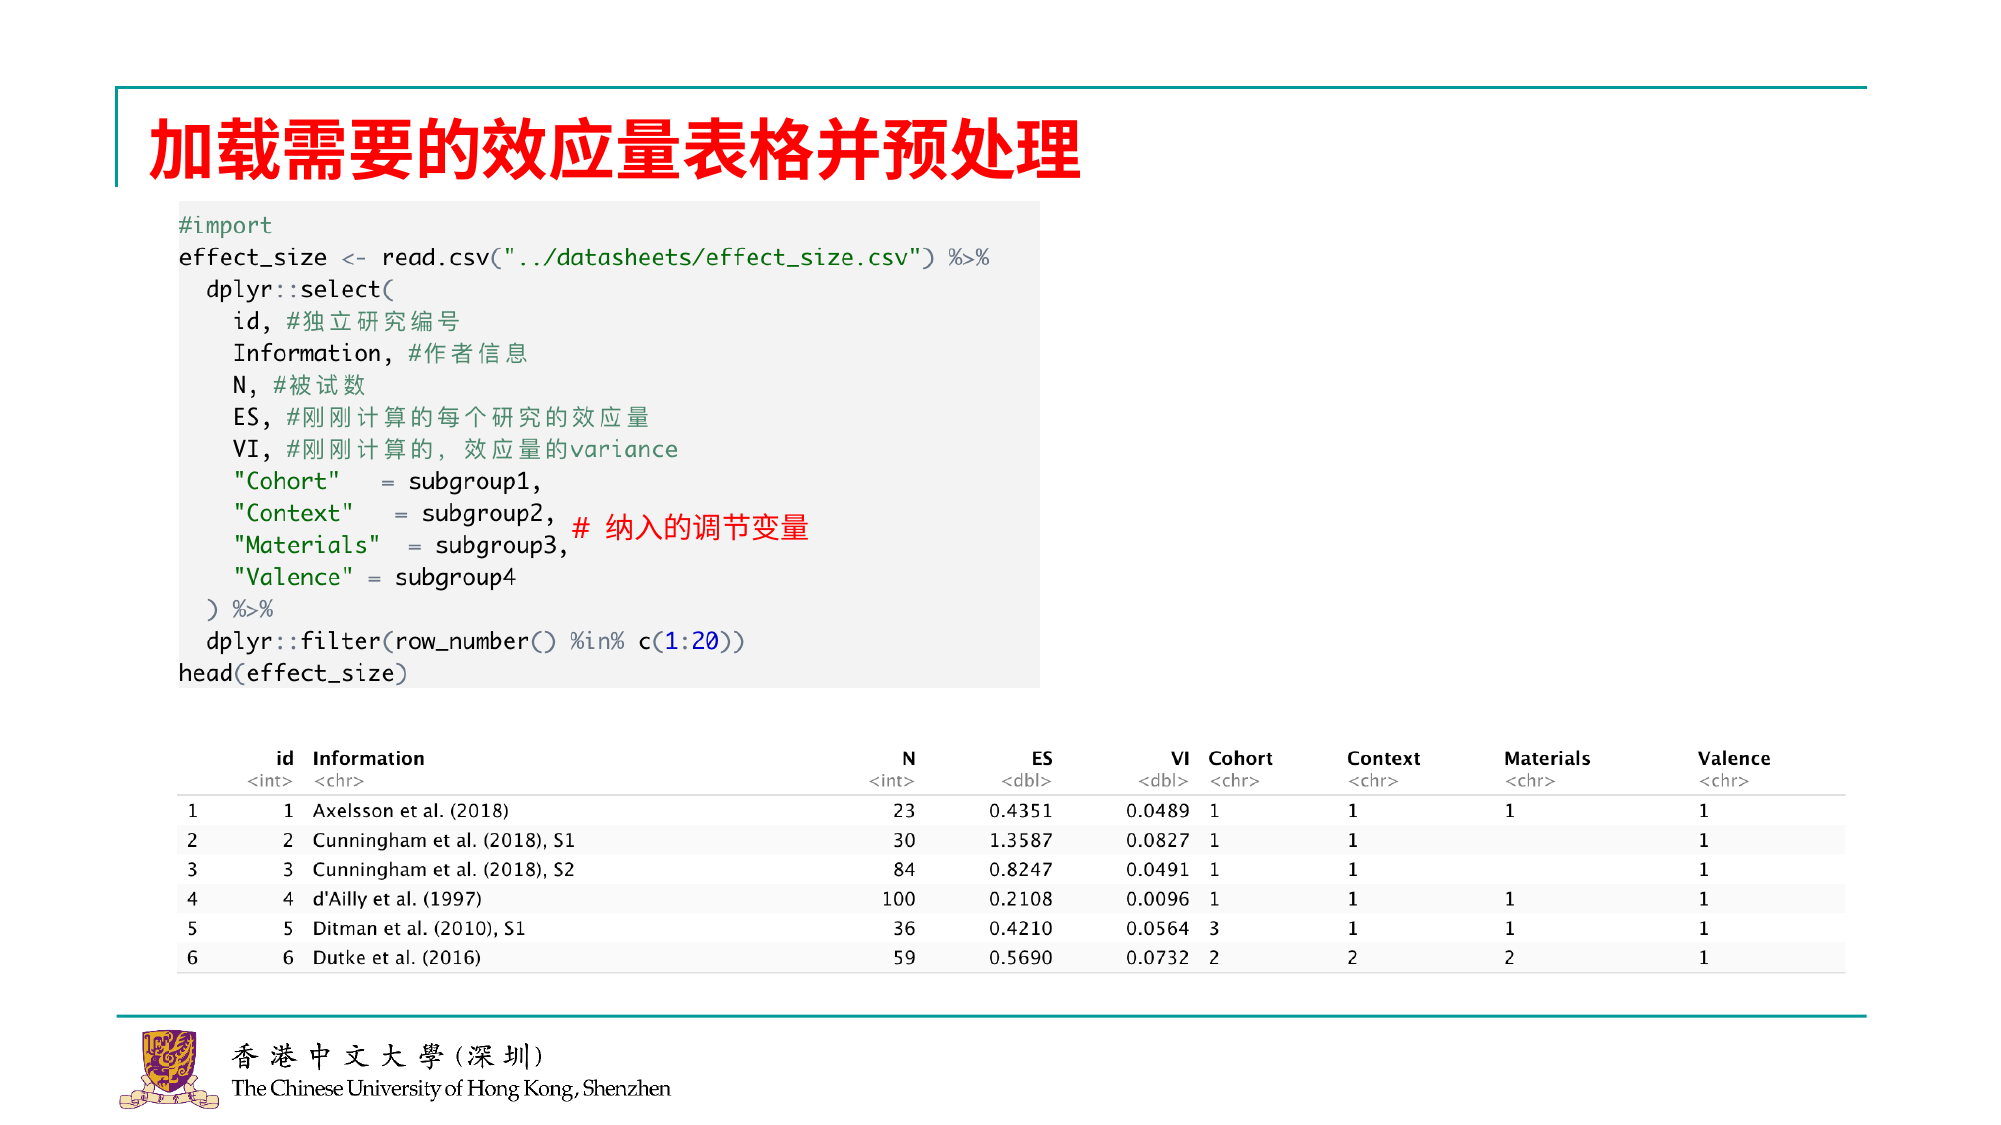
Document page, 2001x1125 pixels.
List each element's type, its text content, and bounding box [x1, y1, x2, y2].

picture [67, 995, 723, 1125]
title 加载需要的效应量表格并预处理 [133, 99, 1867, 247]
picture [178, 201, 1040, 688]
picture [177, 732, 1859, 987]
